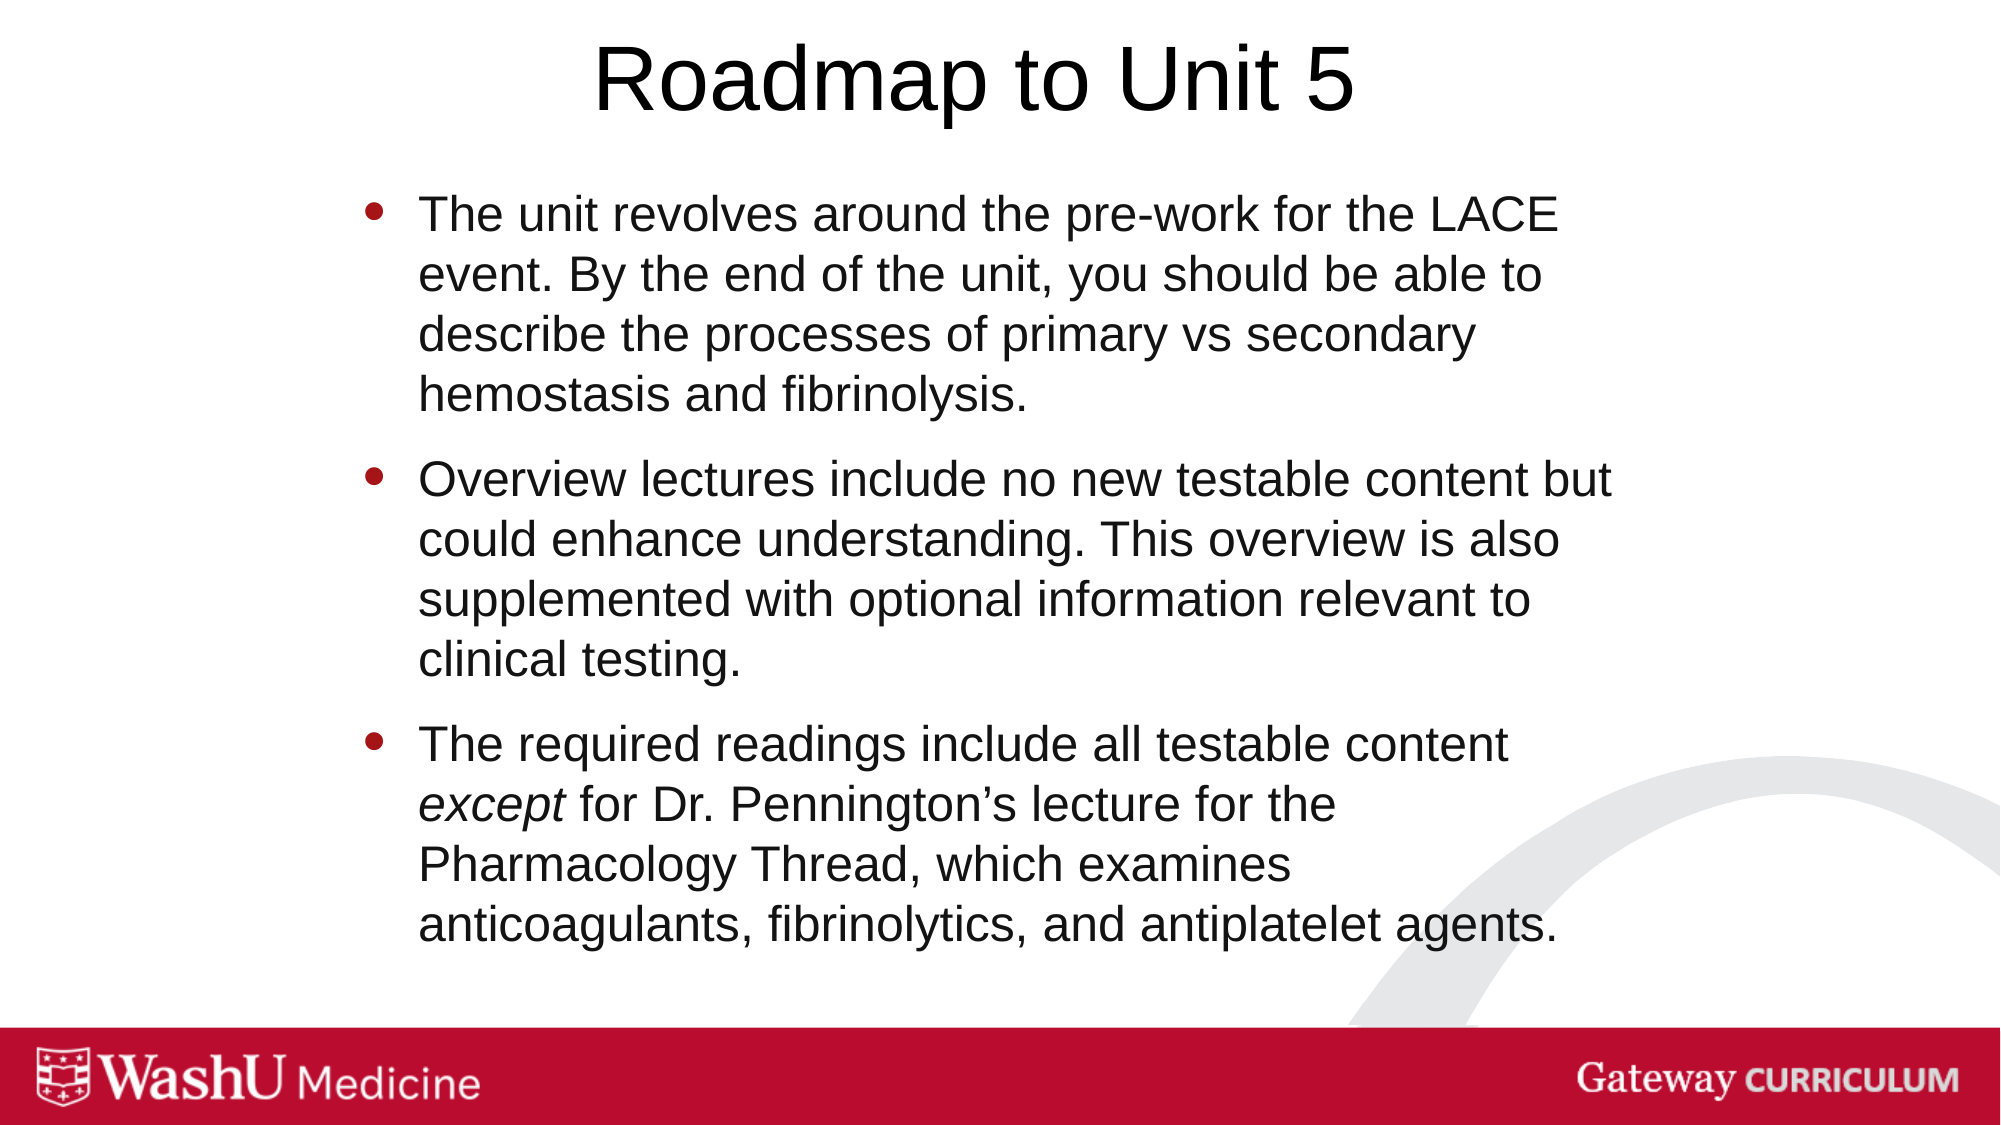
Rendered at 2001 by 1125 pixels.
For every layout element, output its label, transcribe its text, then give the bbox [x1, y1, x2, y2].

text_box Roadmap to Unit 5 [329, 10, 1620, 147]
picture [0, 0, 2001, 1125]
list The unit revolves around the pre-work for the LACE event. By the end of the unit, you should be able to describe the processes of primary vs secondary hemostasis and fibrinolysis. Overview lectures include no new testable content but could enhance understanding. This overview is also supplemented with optional information relevant to clinical testing. The required readings include all testable content except for Dr. Pennington’s lecture for the Pharmacology Thread, which examines anticoagulants, fibrinolytics, and antiplatelet agents. [346, 173, 1654, 1024]
